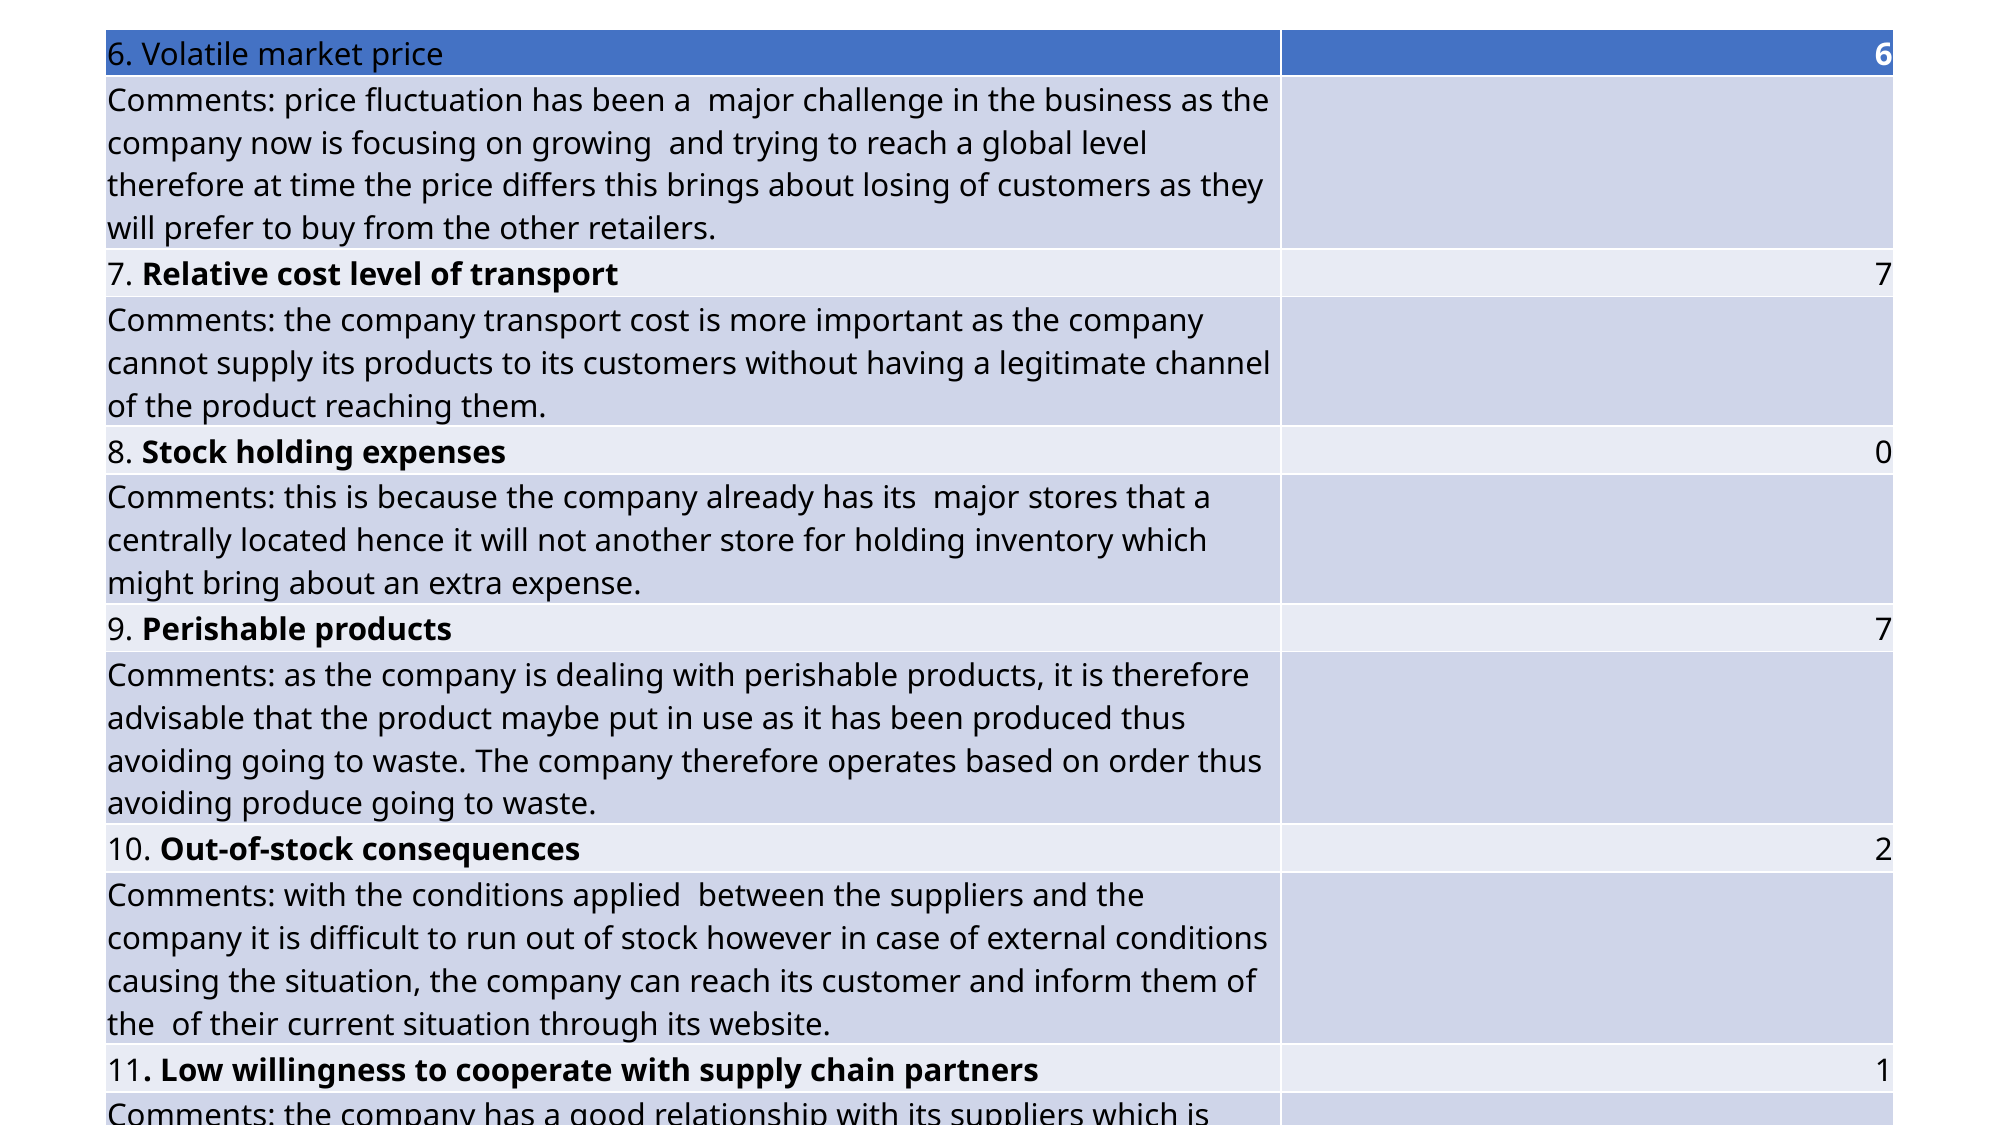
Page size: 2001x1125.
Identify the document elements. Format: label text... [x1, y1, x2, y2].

table_cell 0 [1282, 427, 1893, 473]
table_cell [1282, 652, 1893, 823]
table_cell 9. Perishable products [106, 605, 1280, 651]
table_cell 7 [1282, 605, 1893, 651]
table_cell Comments: as the company is dealing with perishable products, it is therefore advisable that the product maybe put in use as it has been produced thus avoiding going to waste. The company therefore operates based on order thus avoiding produce going to waste. [106, 652, 1280, 823]
table_cell Comments: with the conditions applied between the suppliers and the company it is difficult to run out of stock however in case of external conditions causing the situation, the company can reach its customer and inform them of the of their current situation through its website. [106, 873, 1280, 1043]
table_cell [1282, 475, 1893, 603]
table_cell [1282, 873, 1893, 1043]
table_cell [1282, 77, 1893, 248]
table_header 6. Volatile market price [106, 30, 1280, 75]
table_cell [1282, 297, 1893, 425]
table_cell Comments: the company transport cost is more important as the company cannot supply its products to its customers without having a legitimate channel of the product reaching them. [106, 297, 1280, 425]
table_cell Comments: price fluctuation has been a major challenge in the business as the company now is focusing on growing and trying to reach a global level therefore at time the price differs this brings about losing of customers as they will prefer to buy from the other retailers. [106, 77, 1280, 248]
table_cell 10. Out-of-stock consequences [106, 825, 1280, 871]
table_header 6 [1282, 30, 1893, 75]
table_cell 11. Low willingness to cooperate with supply chain partners [106, 1045, 1280, 1091]
table_cell 7 [1282, 250, 1893, 296]
table_cell [1282, 1093, 1893, 1125]
table_cell Comments: the company has a good relationship with its suppliers which is influenced by the set rules of the by the company towards cooperation with a given supplier. [106, 1093, 1280, 1125]
table_cell 7. Relative cost level of transport [106, 250, 1280, 296]
table_cell Comments: this is because the company already has its major stores that a centrally located hence it will not another store for holding inventory which might bring about an extra expense. [106, 475, 1280, 603]
table_cell 8. Stock holding expenses [106, 427, 1280, 473]
table_cell 1 [1282, 1045, 1893, 1091]
table_cell 2 [1282, 825, 1893, 871]
